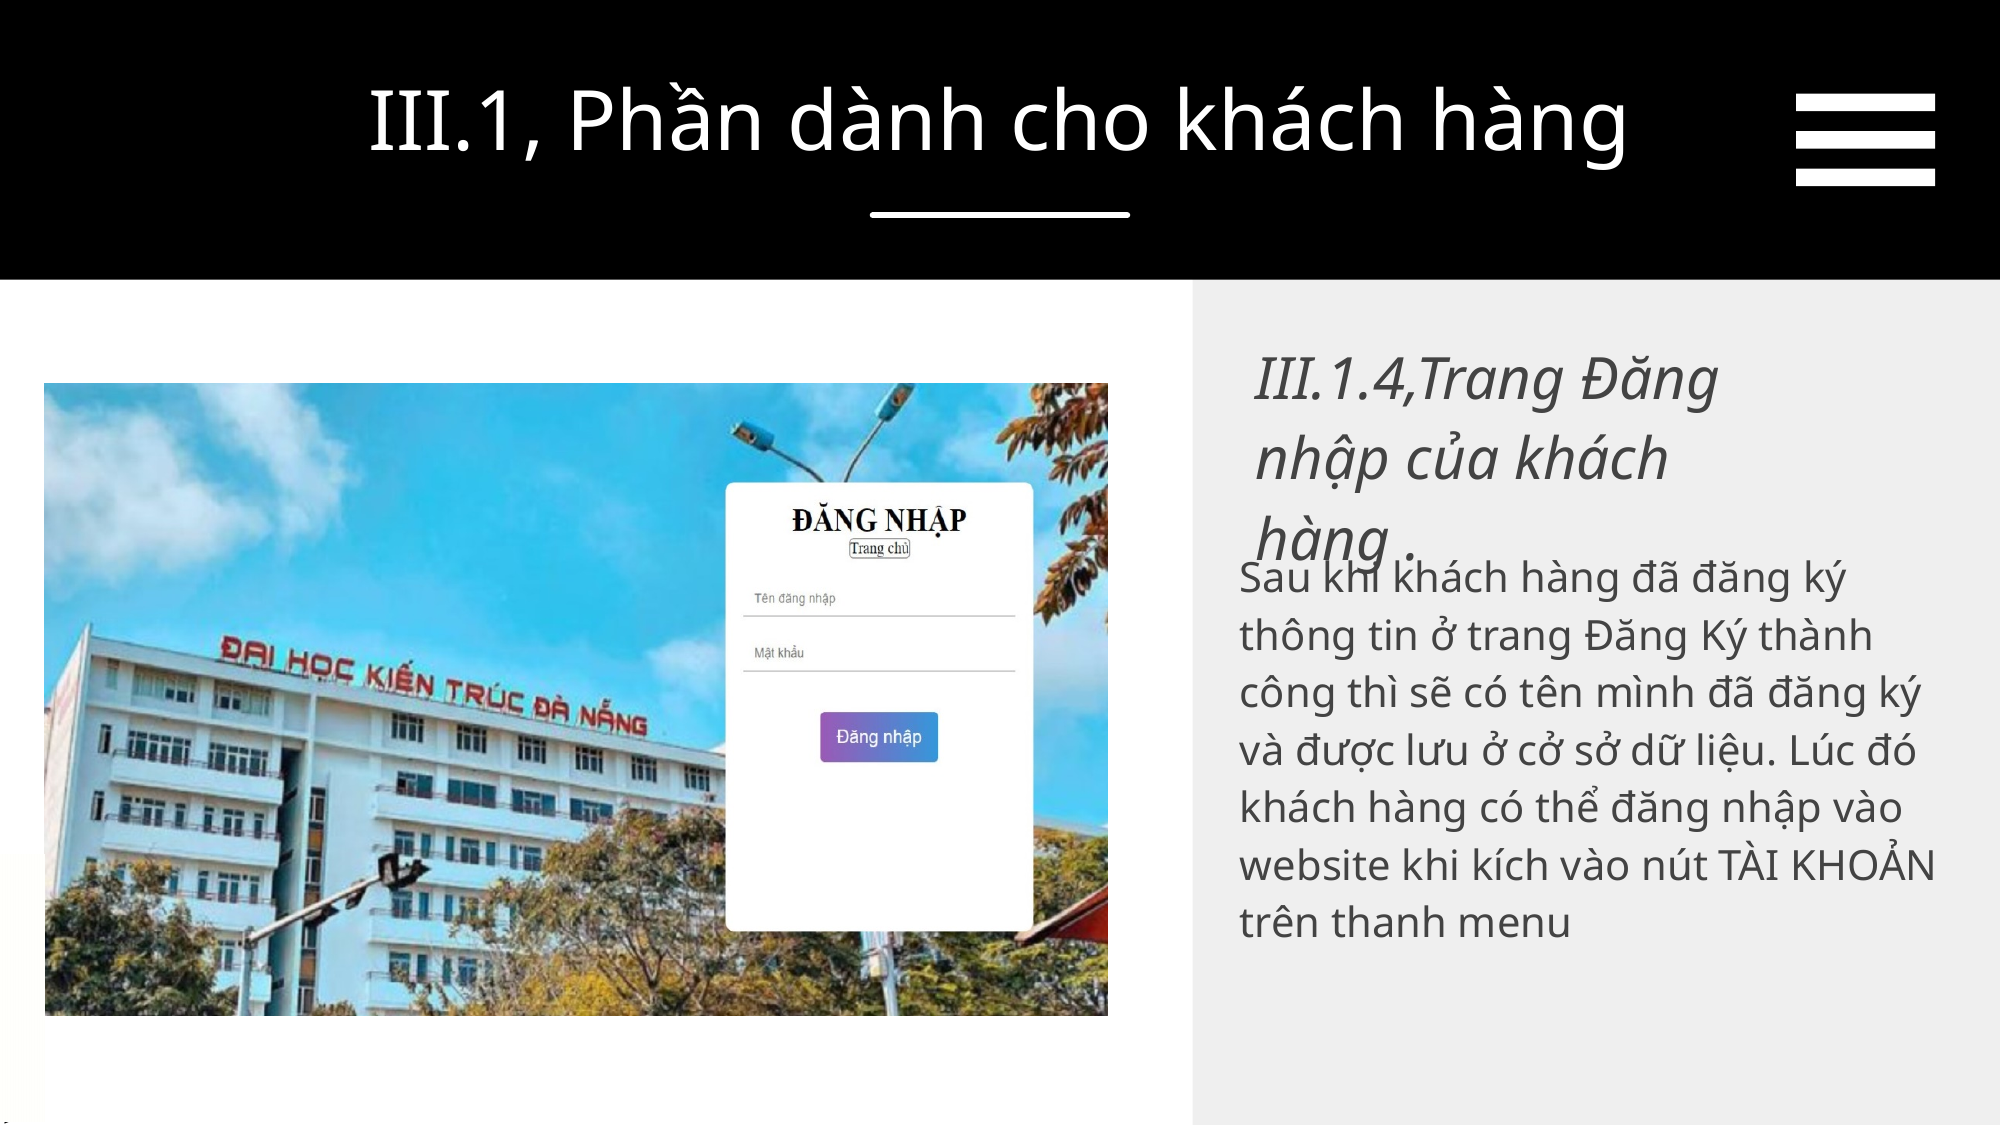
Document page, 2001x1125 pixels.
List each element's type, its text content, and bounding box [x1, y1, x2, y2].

list Sau khi khách hàng đã đăng ký thông tin ở trang Đăng Ký thành công thì sẽ có tên mình đã đăng ký và được lưu ở cở sở dữ liệu. Lúc đó khách hàng có thể đăng nhập vào website khi kích vào nút TÀI KHOẢN trên thanh menu [1205, 523, 1979, 898]
picture [0, 383, 1108, 1122]
title III.1, Phần dành cho khách hàng [68, 47, 1932, 173]
text_box III.1.4,Trang Đăng nhập của khách hàng . [1221, 310, 1820, 410]
